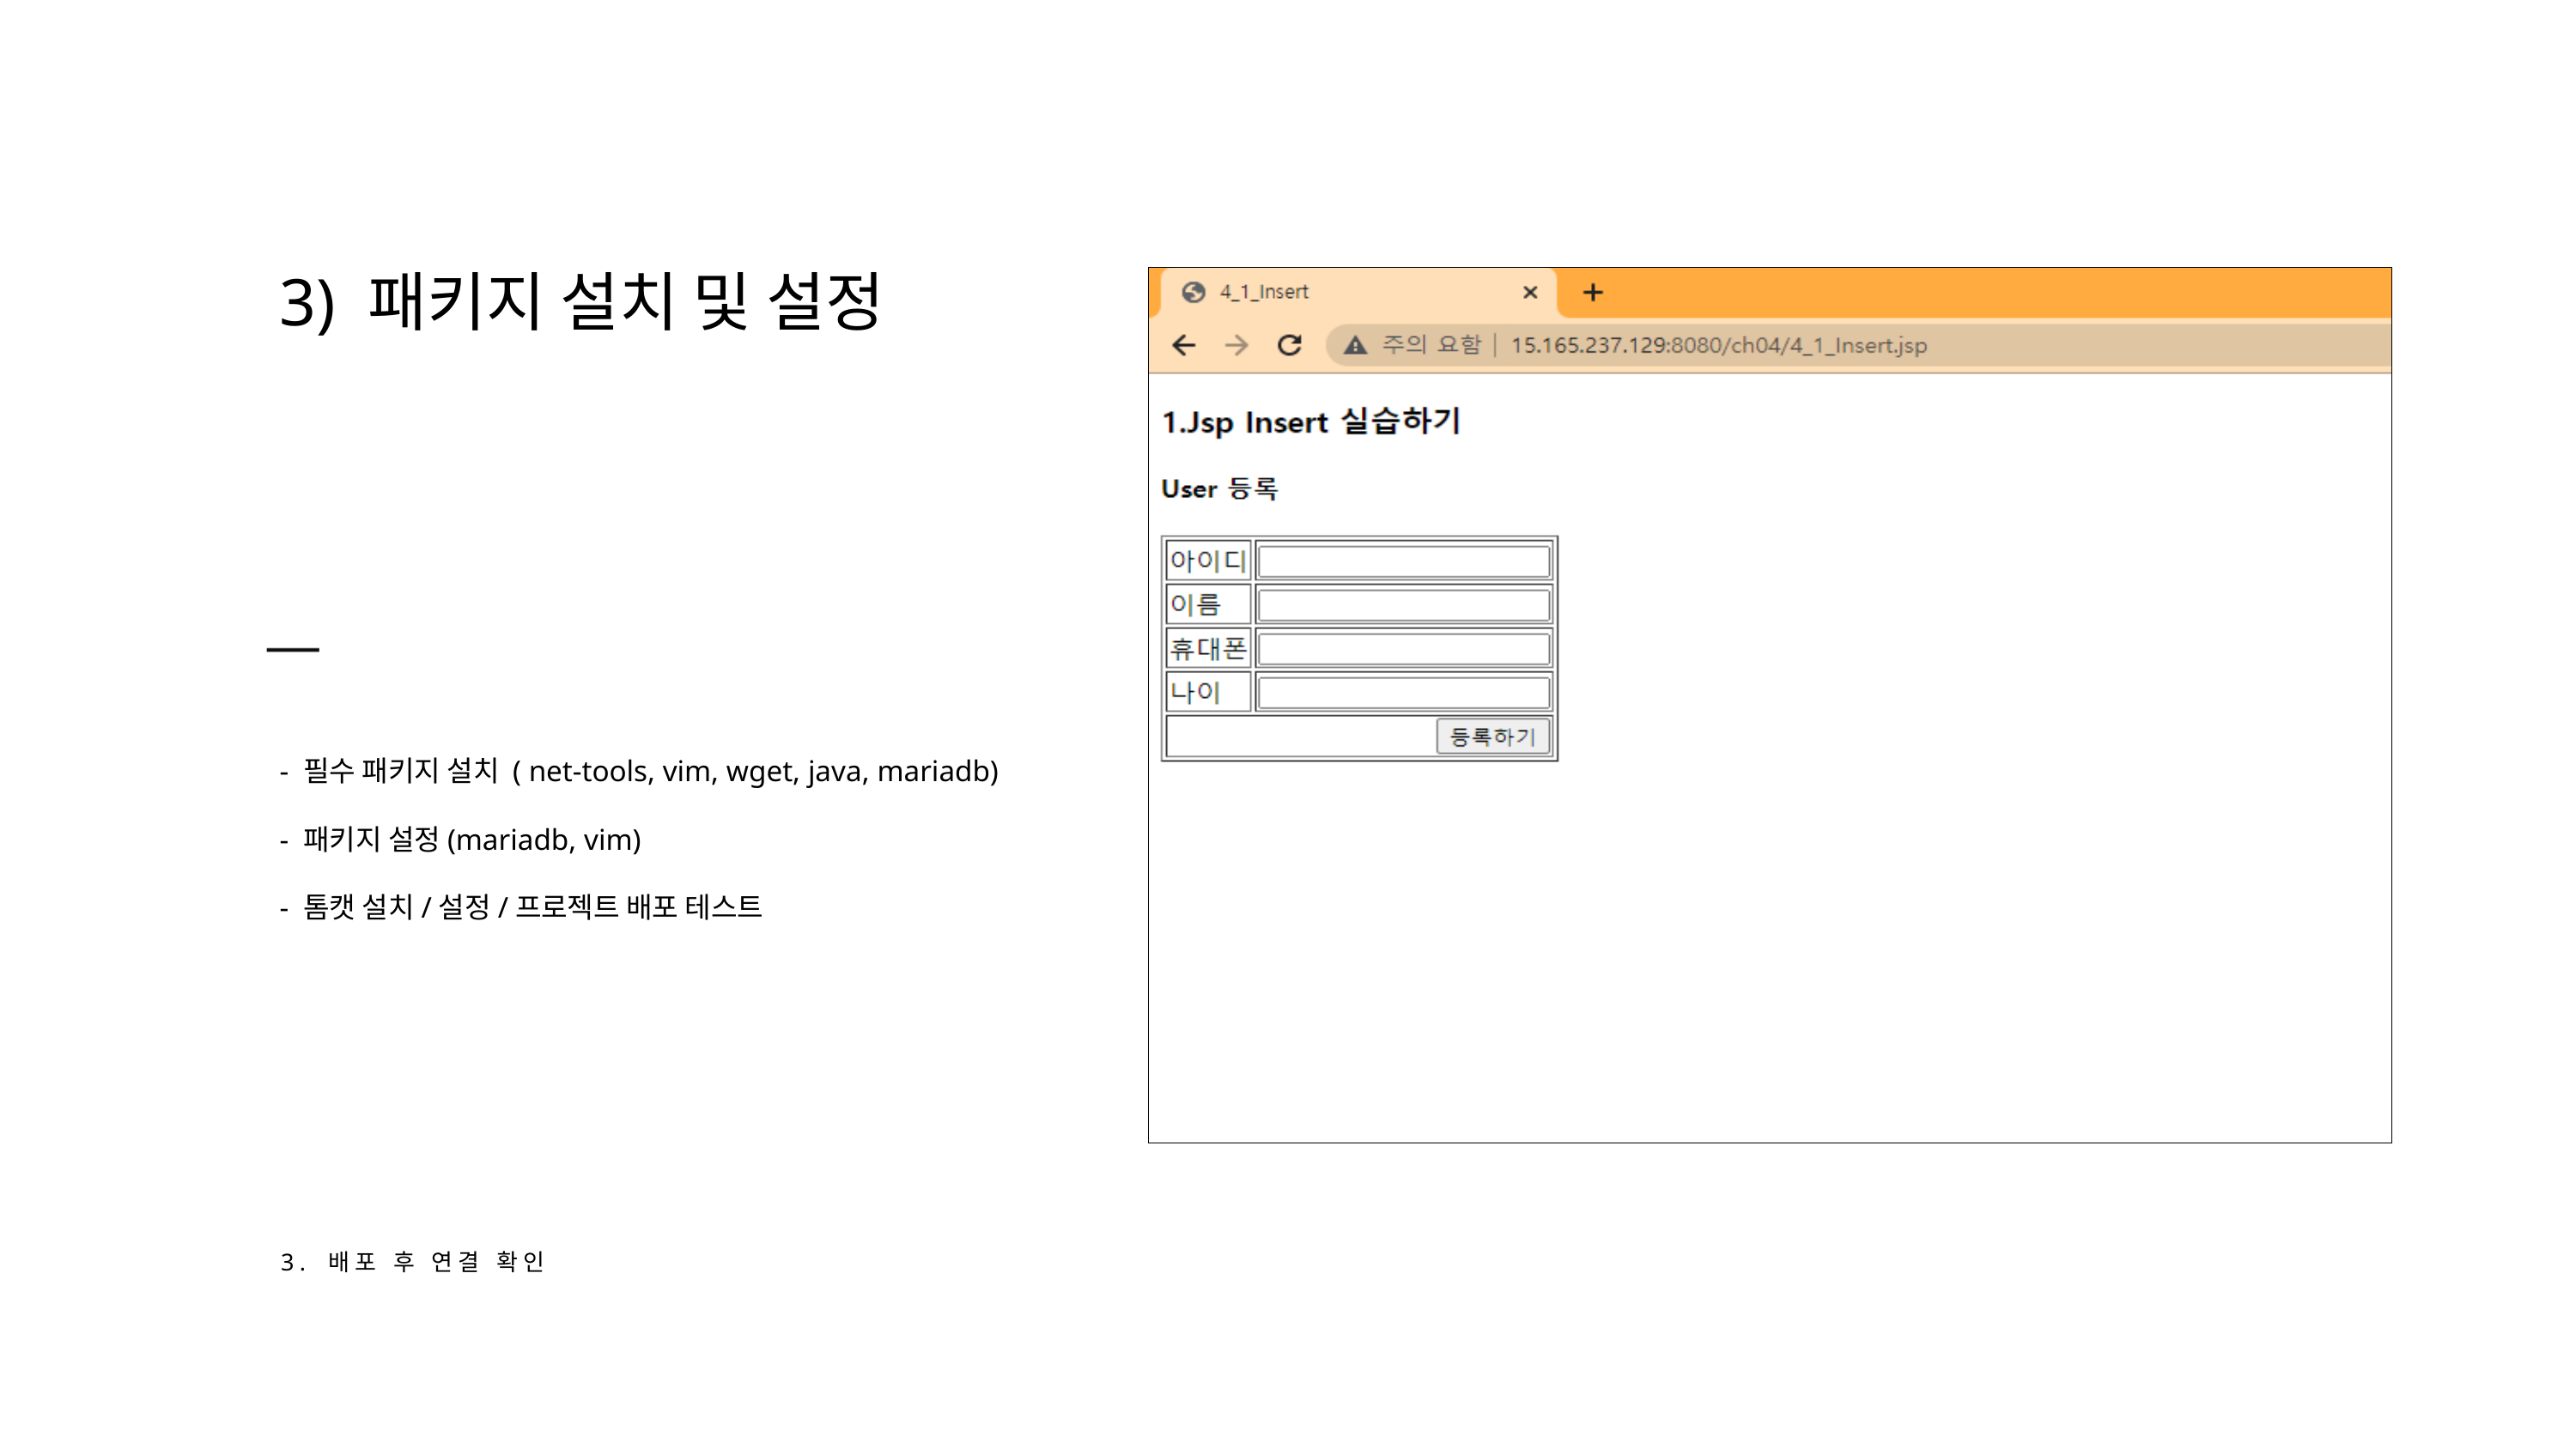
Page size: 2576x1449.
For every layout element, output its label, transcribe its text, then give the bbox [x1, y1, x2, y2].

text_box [266, 642, 319, 657]
text_box 3. 배포 후 연결 확인 [268, 1240, 1179, 1296]
text_box 3) 패키지 설치 및 설정 [266, 255, 1248, 395]
text_box - 필수 패키지 설치 ( net-tools, vim, wget, java, mariadb) - 패키지 설정(mariadb, vim) - 톰캣 설치/설정/프로젝트 배포 테스트 [266, 746, 1144, 1104]
picture [1148, 267, 2393, 1143]
